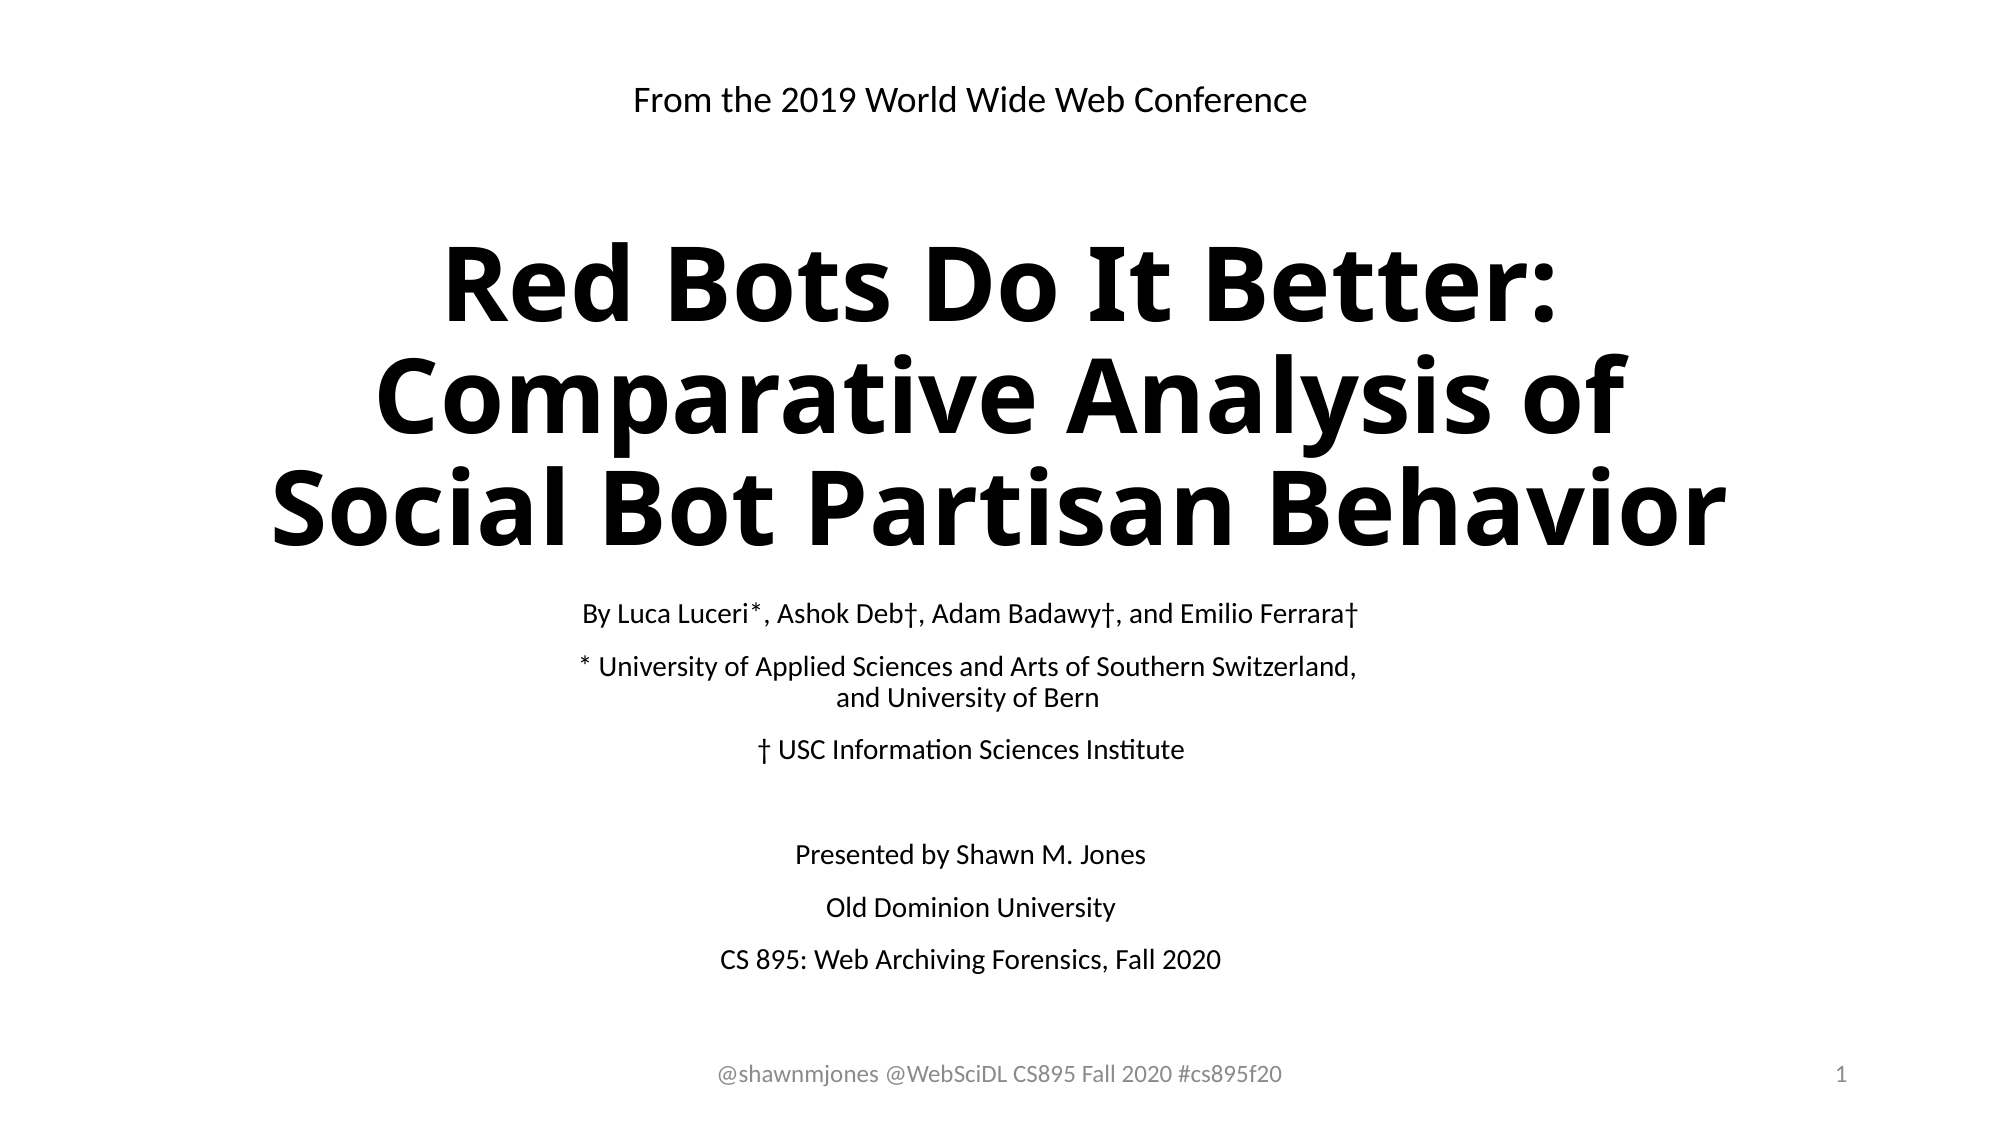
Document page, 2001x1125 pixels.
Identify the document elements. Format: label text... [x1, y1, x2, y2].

slide_number 1 [1412, 1042, 1863, 1103]
text_box From the 2019 World Wide Web Conference [618, 67, 1324, 128]
title Red Bots Do It Better: Comparative Analysis of Social Bot Partisan Behavior [249, 184, 1750, 576]
subtitle By Luca Luceri*, Ashok Deb†, Adam Badawy†, and Emilio Ferrara† * University of Applied Sciences and Arts of Southern Switzerland, and University of Bern † USC Information Sciences Institute Presented by Shawn M. Jones Old Dominion University CS 895: Web Archiving Forensics, Fall 2020 [79, 590, 1863, 1043]
footer @shawnmjones @WebSciDL CS895 Fall 2020 #cs895f20 [662, 1042, 1338, 1103]
